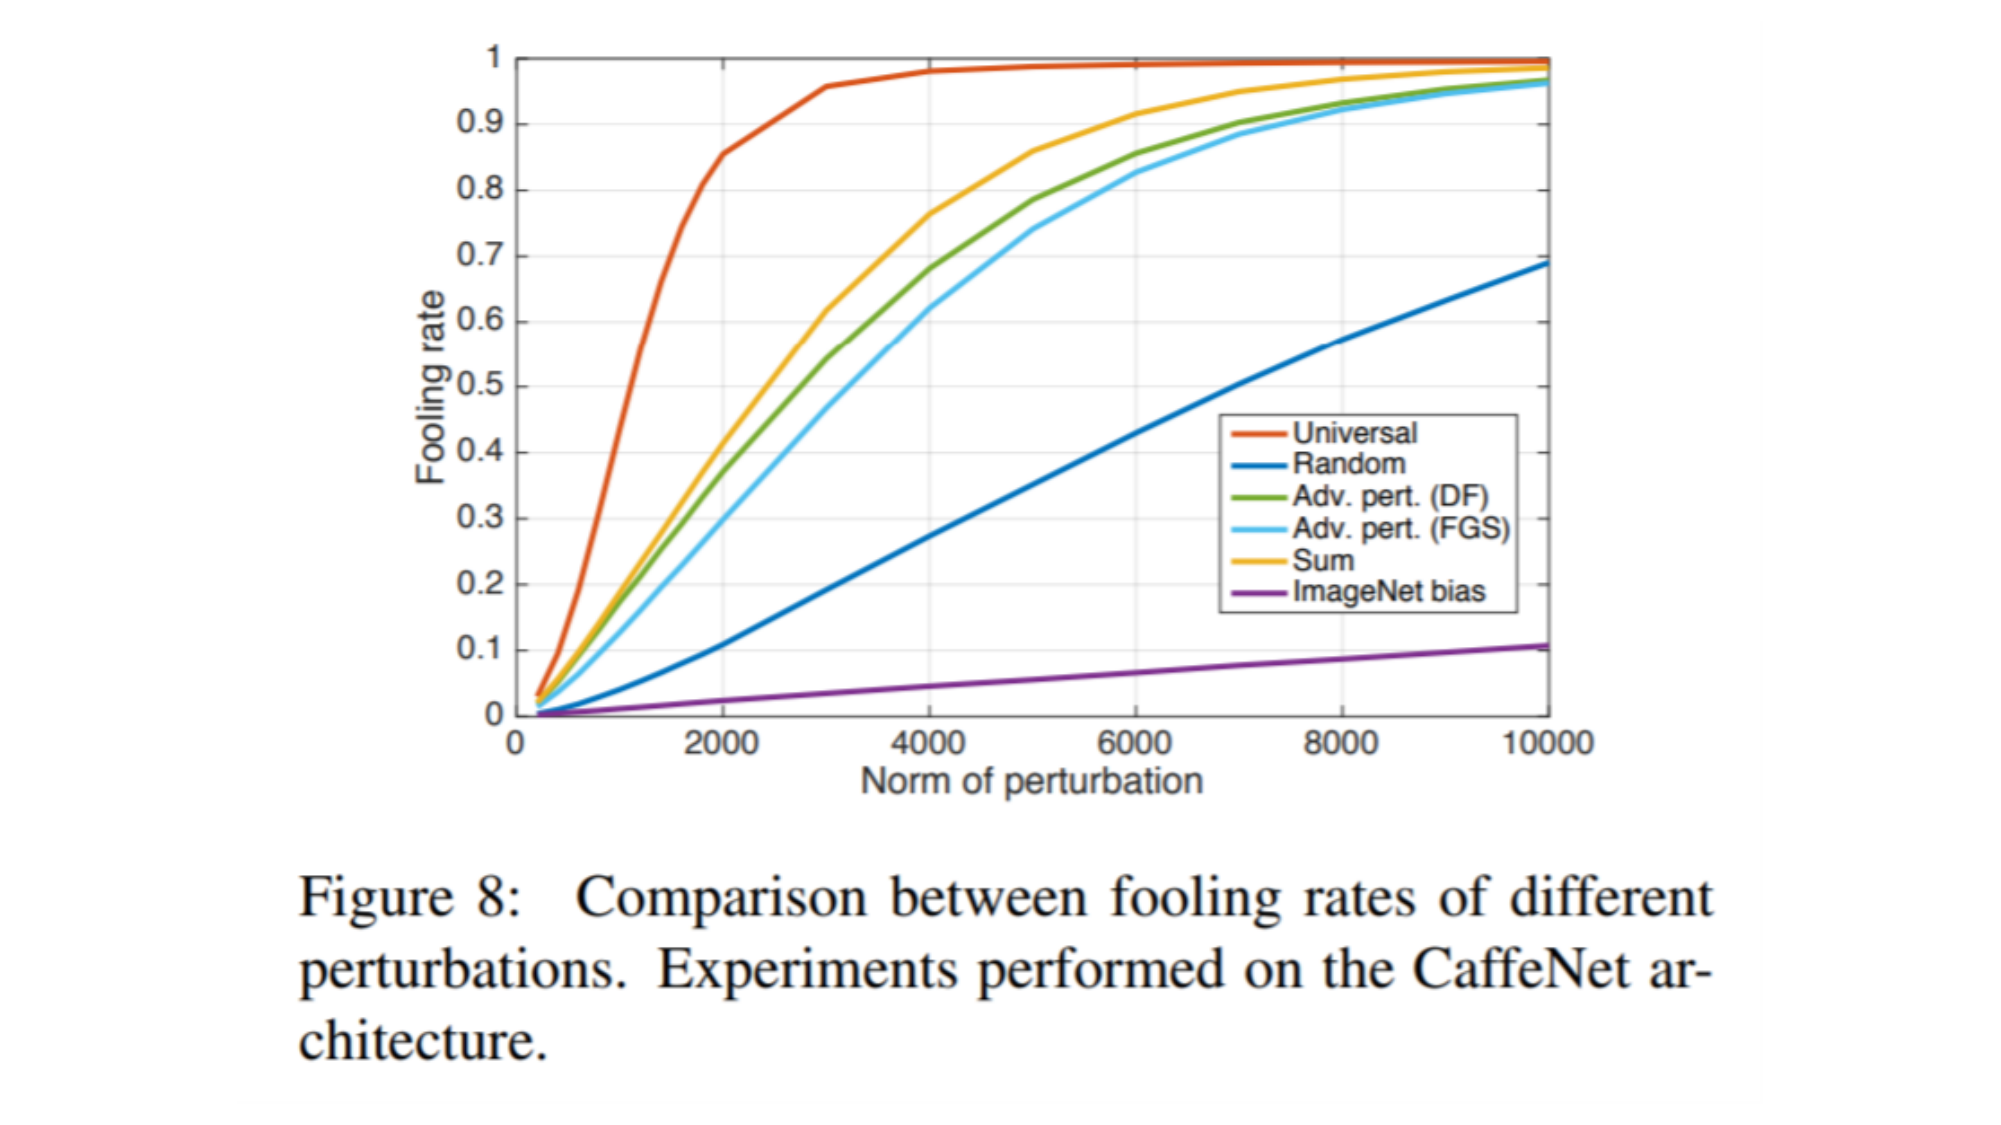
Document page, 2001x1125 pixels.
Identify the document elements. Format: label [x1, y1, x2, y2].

picture [237, 21, 1763, 1104]
